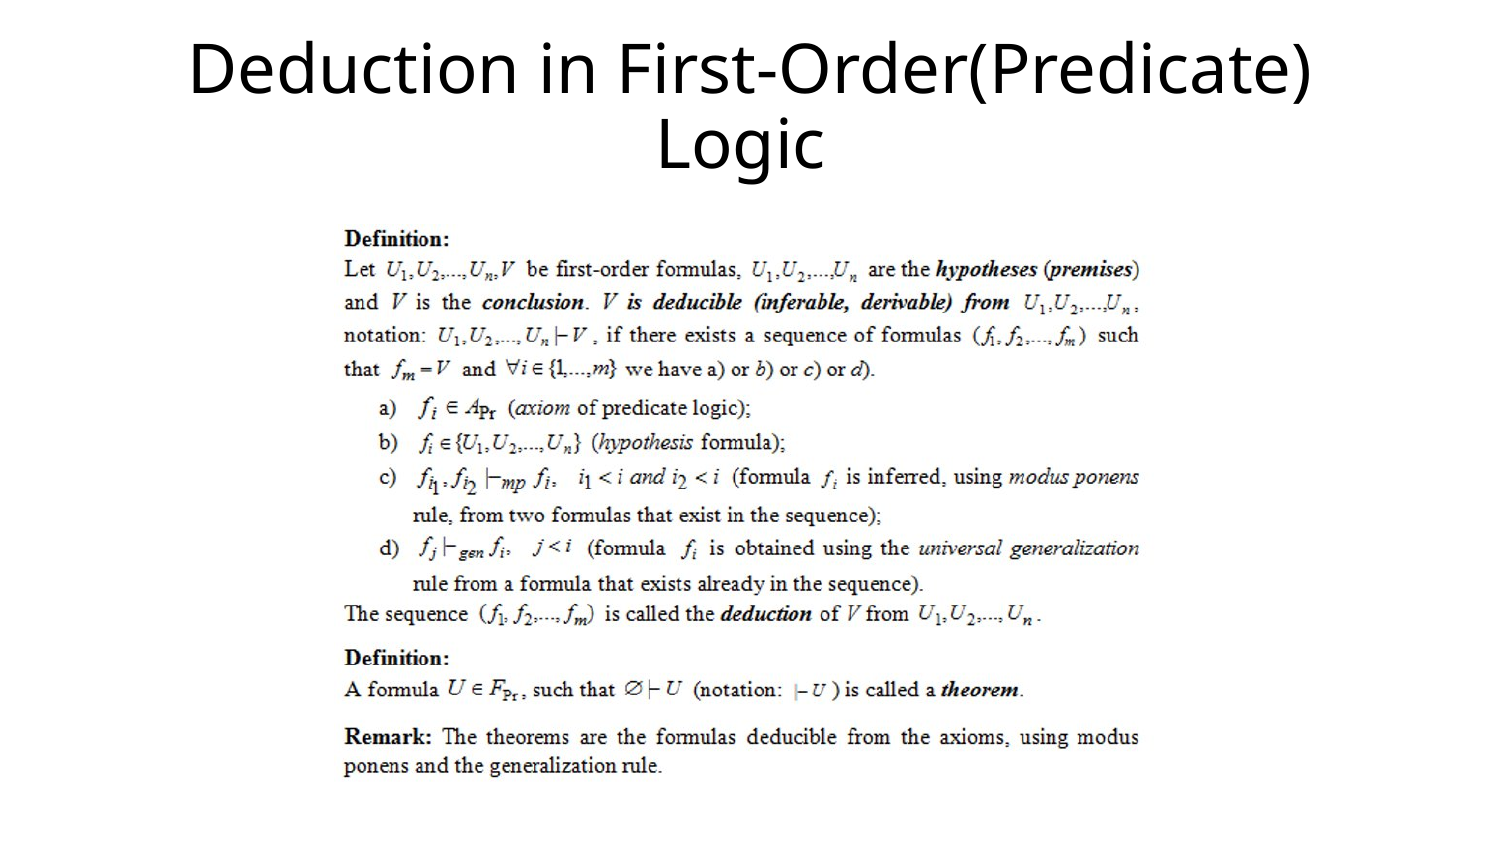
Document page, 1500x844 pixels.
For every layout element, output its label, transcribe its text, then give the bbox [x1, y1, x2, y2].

picture [334, 224, 1166, 782]
text_box Deduction in First-Order(Predicate) Logic [117, 61, 1383, 156]
